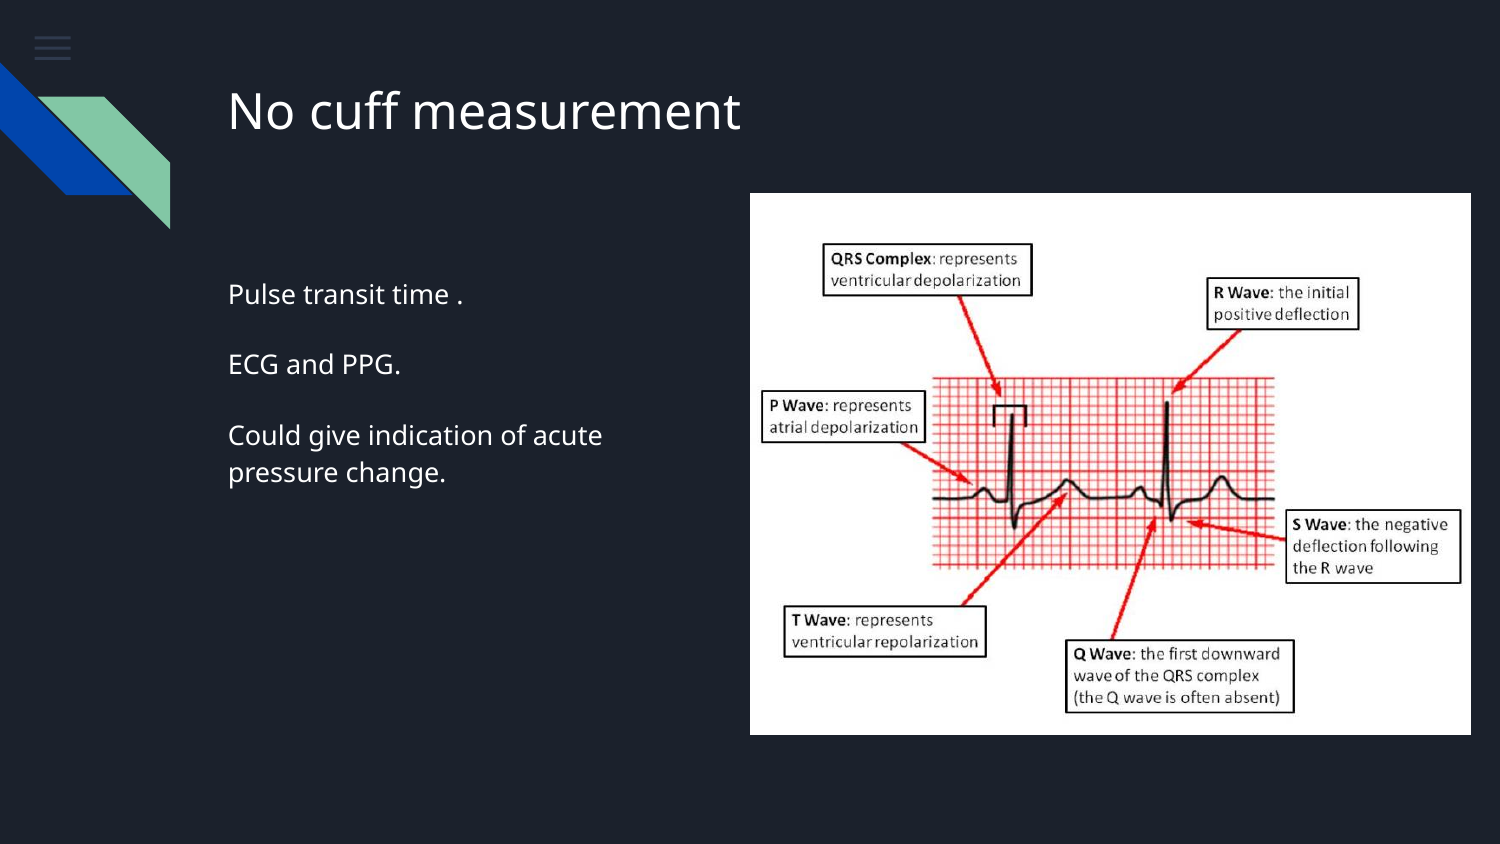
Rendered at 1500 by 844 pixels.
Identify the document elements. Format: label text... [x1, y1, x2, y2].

picture [749, 193, 1471, 735]
list Pulse transit time . ECG and PPG. Could give indication of acute pressure change. [212, 257, 709, 735]
title No cuff measurement [212, 64, 1368, 215]
